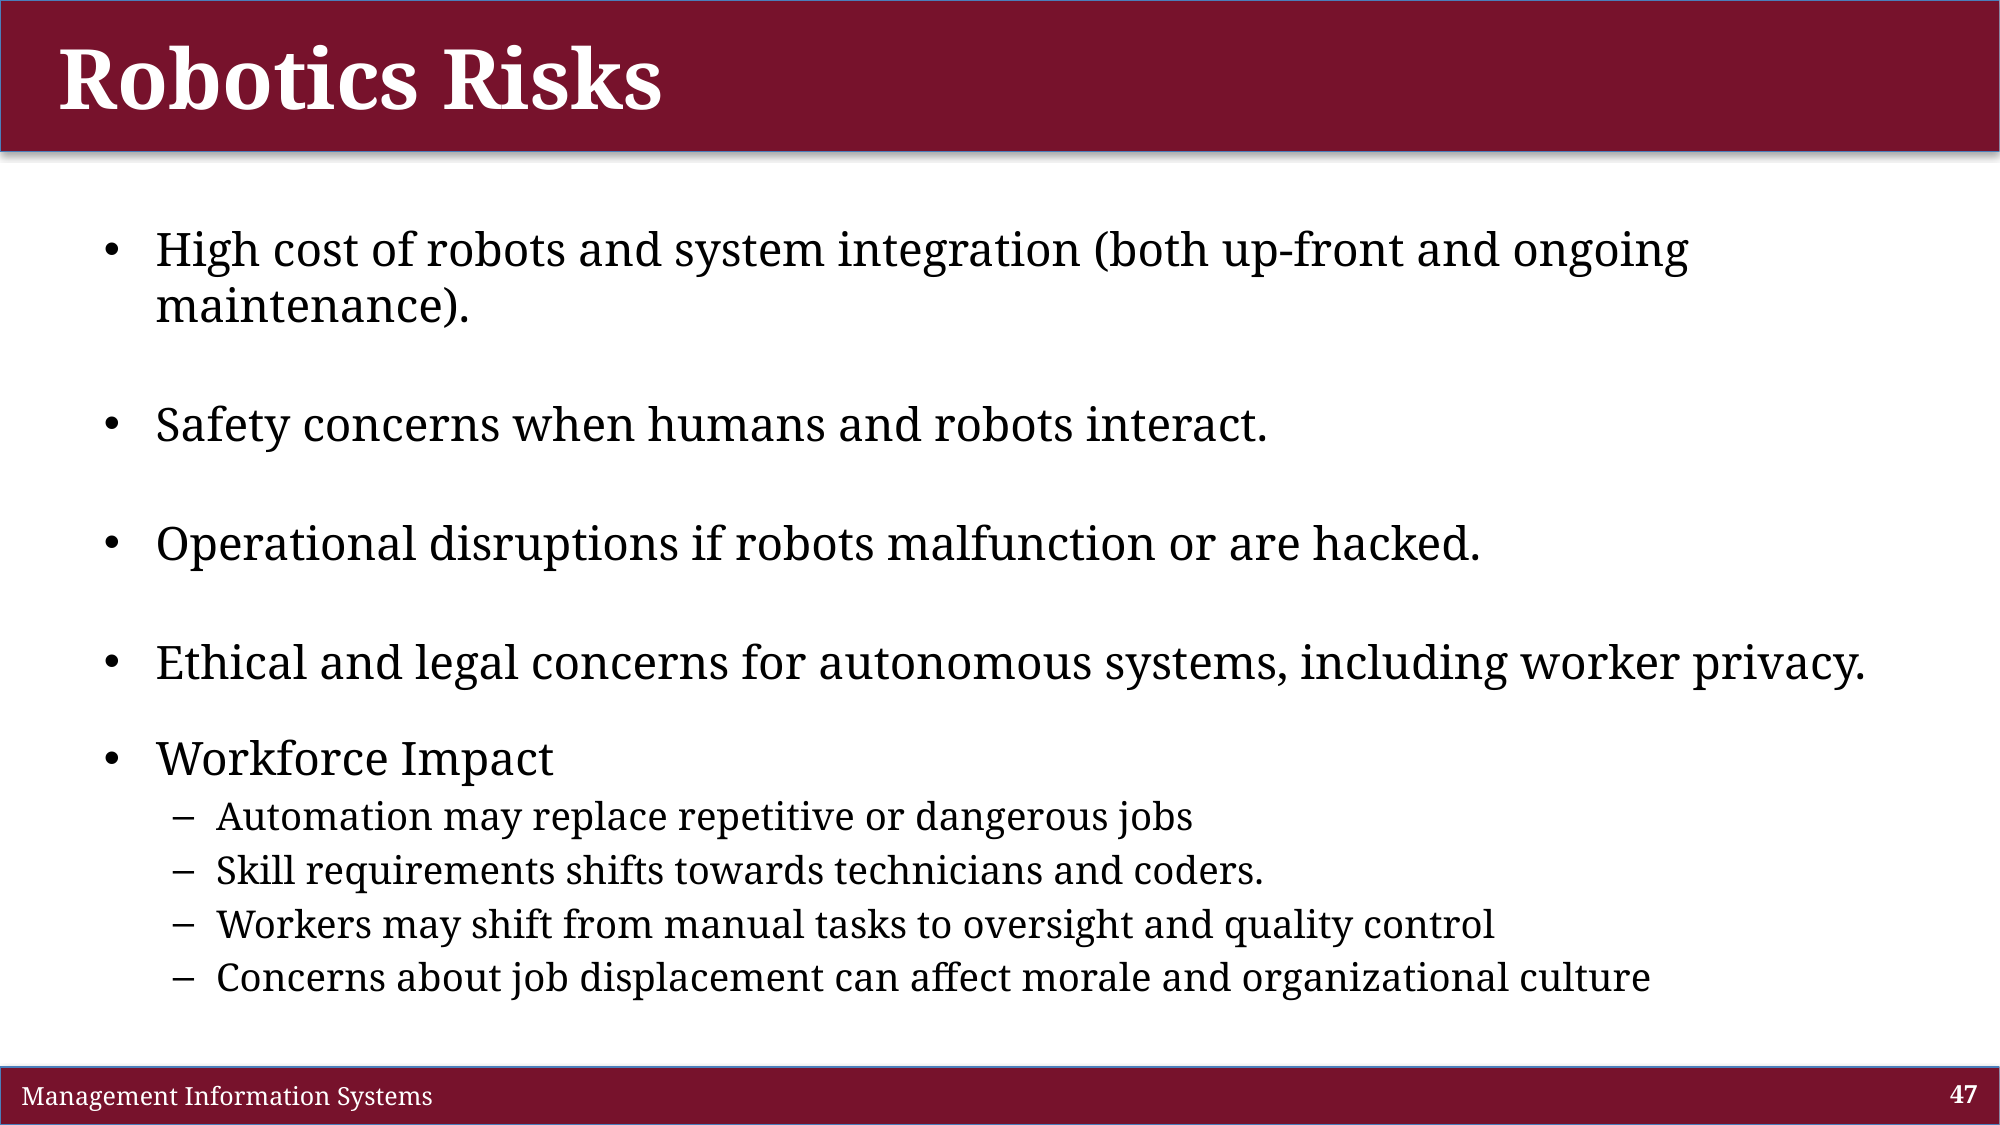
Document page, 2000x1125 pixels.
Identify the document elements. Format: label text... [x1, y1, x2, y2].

title Robotics Risks [0, 0, 2000, 152]
text_box [475, 1066, 1649, 1125]
footer Management Information Systems [0, 1066, 475, 1125]
list High cost of robots and system integration (both up-front and ongoing maintenance). Safety concerns when humans and robots interact. Operational disruptions if robots malfunction or are hacked. Ethical and legal concerns for autonomous systems, including worker privacy. Workforce Impact Automation may replace repetitive or dangerous jobs Skill requirements shifts towards technicians and coders. Workers may shift from manual tasks to oversight and quality control Concerns about job displacement can affect morale and organizational culture [88, 213, 1911, 1047]
slide_number 47 [1649, 1066, 2000, 1125]
